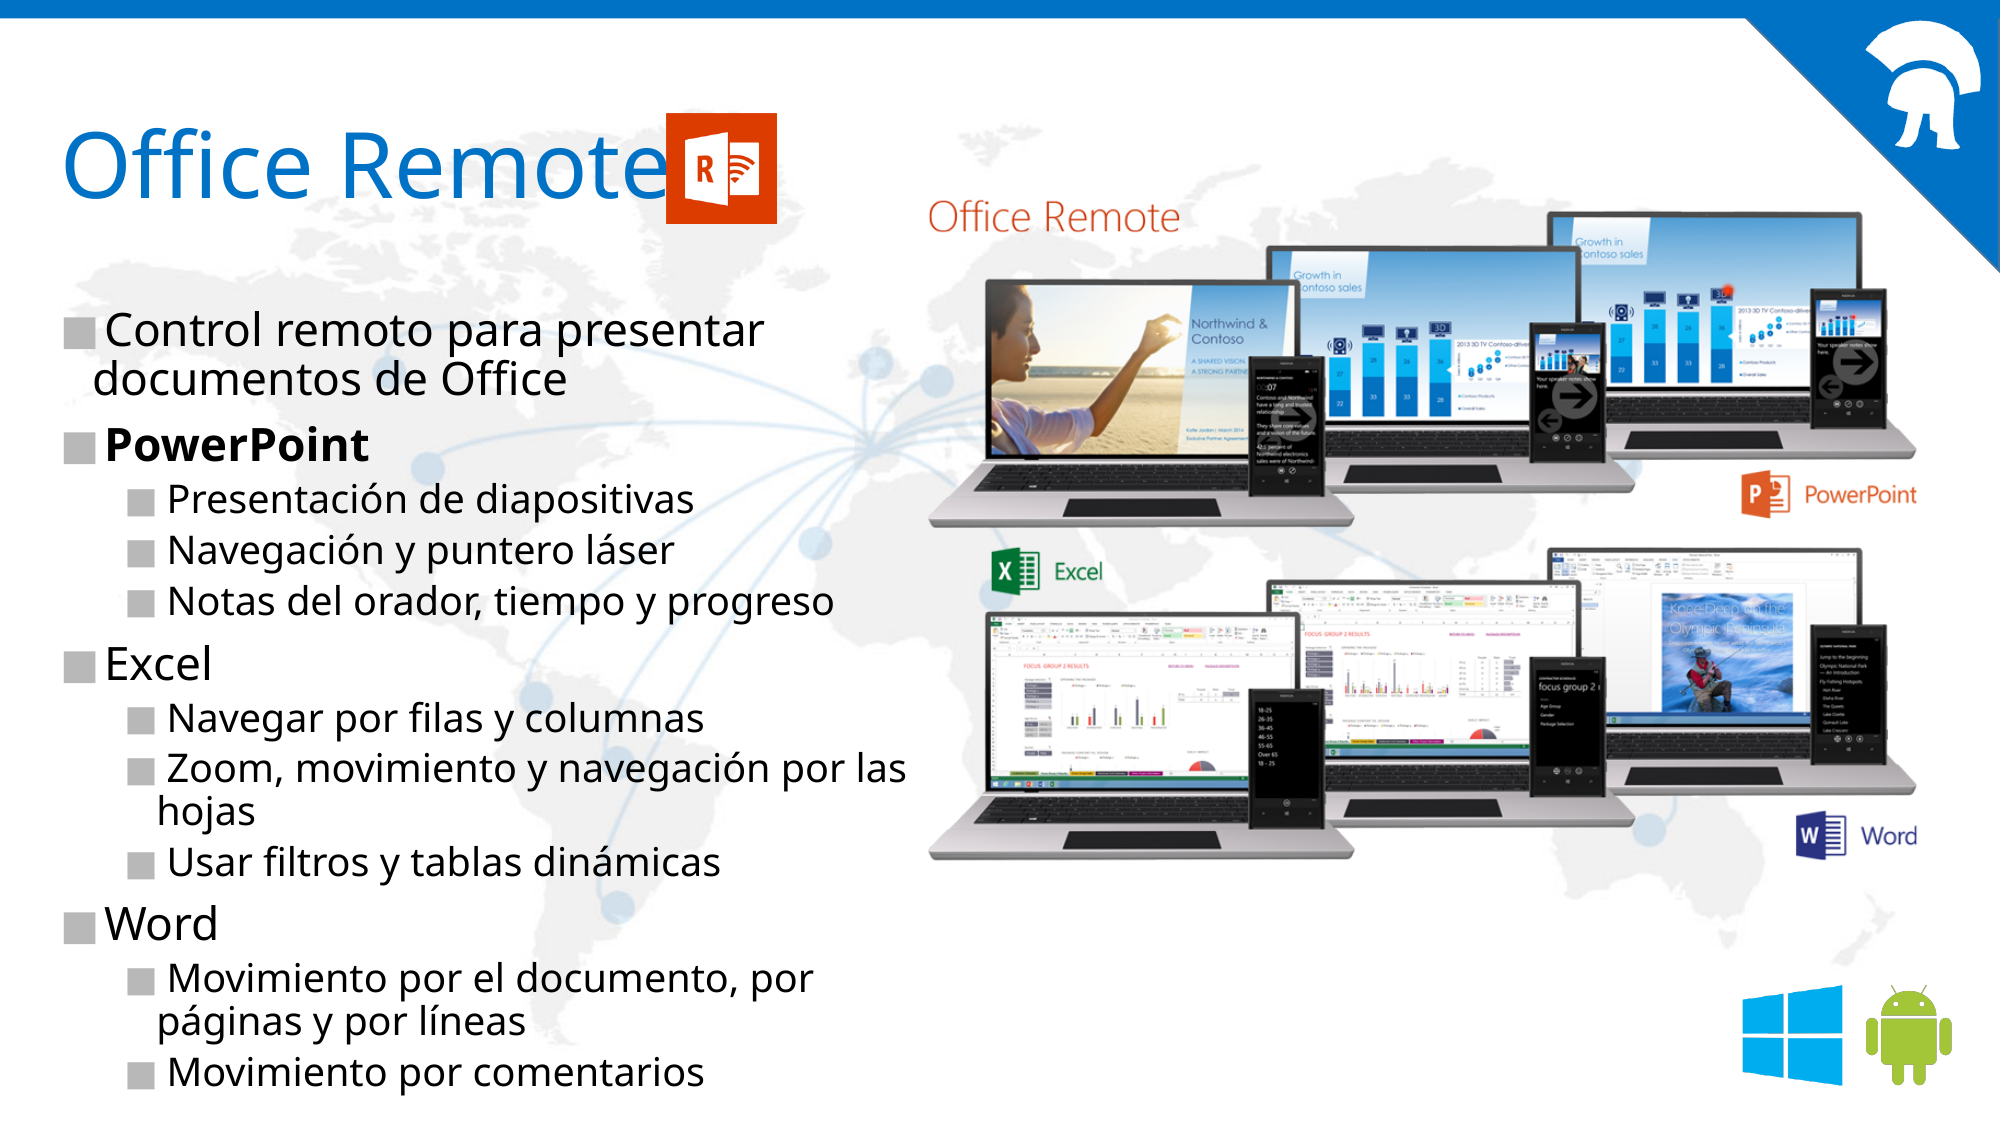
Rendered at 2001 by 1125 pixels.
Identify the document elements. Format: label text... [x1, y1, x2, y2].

picture [0, 0, 2001, 1125]
title Office Remote [45, 59, 1863, 278]
picture [665, 113, 777, 224]
list Control remoto para presentar documentos de Office PowerPoint Presentación de diapositivas Navegación y puntero láser Notas del orador, tiempo y progreso Excel Navegar por filas y columnas Zoom, movimiento y navegación por las hojas Usar filtros y tablas dinámicas Word Movimiento por el documento, por páginas y por líneas Movimiento por comentarios [45, 298, 932, 1106]
